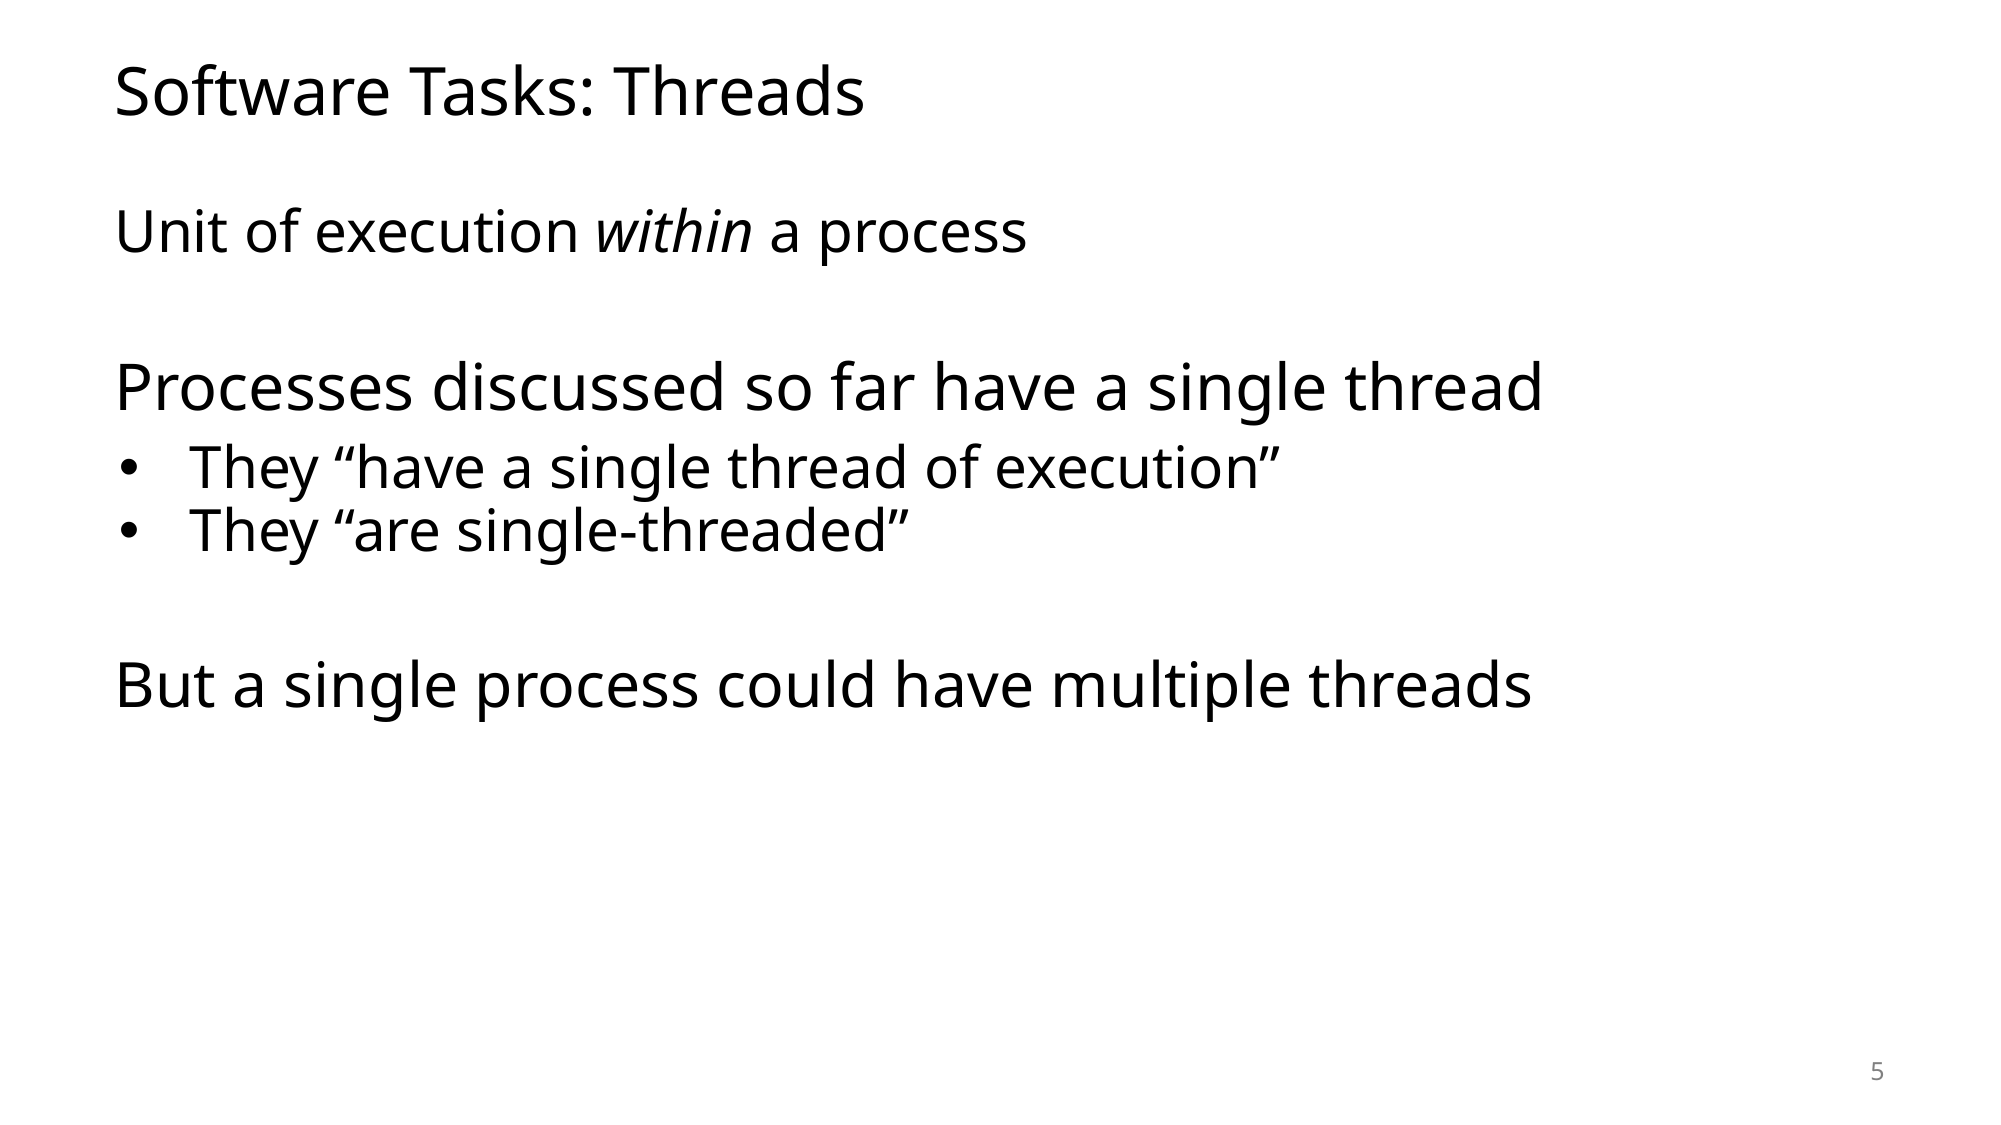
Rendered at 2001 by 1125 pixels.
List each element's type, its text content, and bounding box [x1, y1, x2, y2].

list Unit of execution within a process Processes discussed so far have a single thread They “have a single thread of execution” They “are single-threaded” But a single process could have multiple threads [99, 187, 1900, 1013]
slide_number 5 [1749, 1042, 1900, 1103]
title Software Tasks: Threads [99, 37, 1900, 150]
